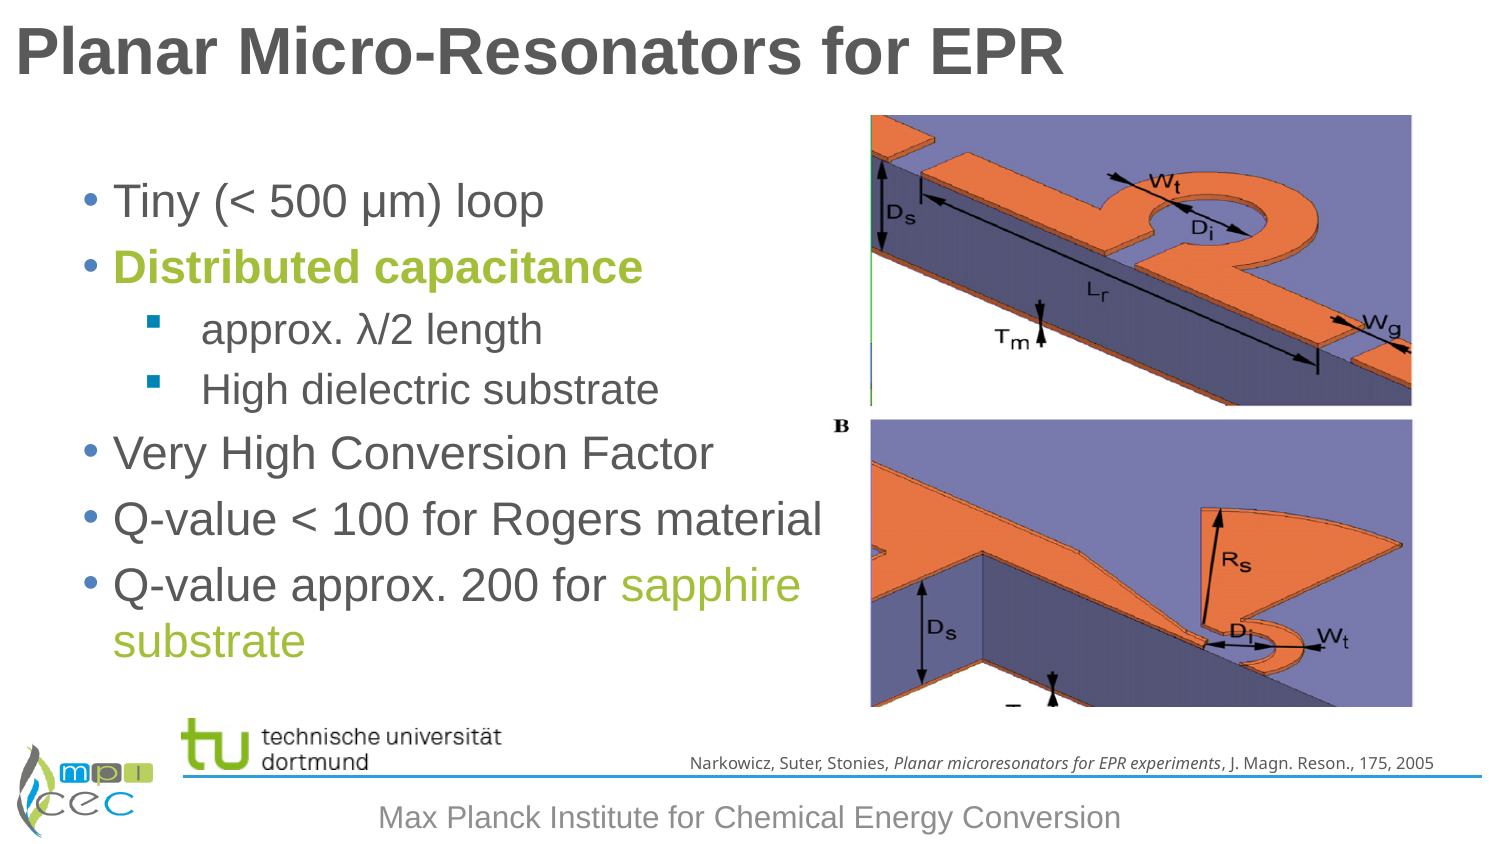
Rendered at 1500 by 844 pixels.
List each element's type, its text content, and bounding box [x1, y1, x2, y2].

text_box Narkowicz, Suter, Stonies, Planar microresonators for EPR experiments, J. Magn. Reson., 175, 2005 [674, 745, 1500, 781]
text_box Tiny (< 500 μm) loop Distributed capacitance approx. λ/2 length High dielectric substrate Very High Conversion Factor Q-value < 100 for Rogers material Q-value approx. 200 for sapphire substrate [67, 97, 840, 689]
text_box Planar Micro-Resonators for EPR [0, 0, 1350, 95]
picture [17, 743, 153, 838]
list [801, 115, 1436, 707]
picture [180, 717, 503, 771]
